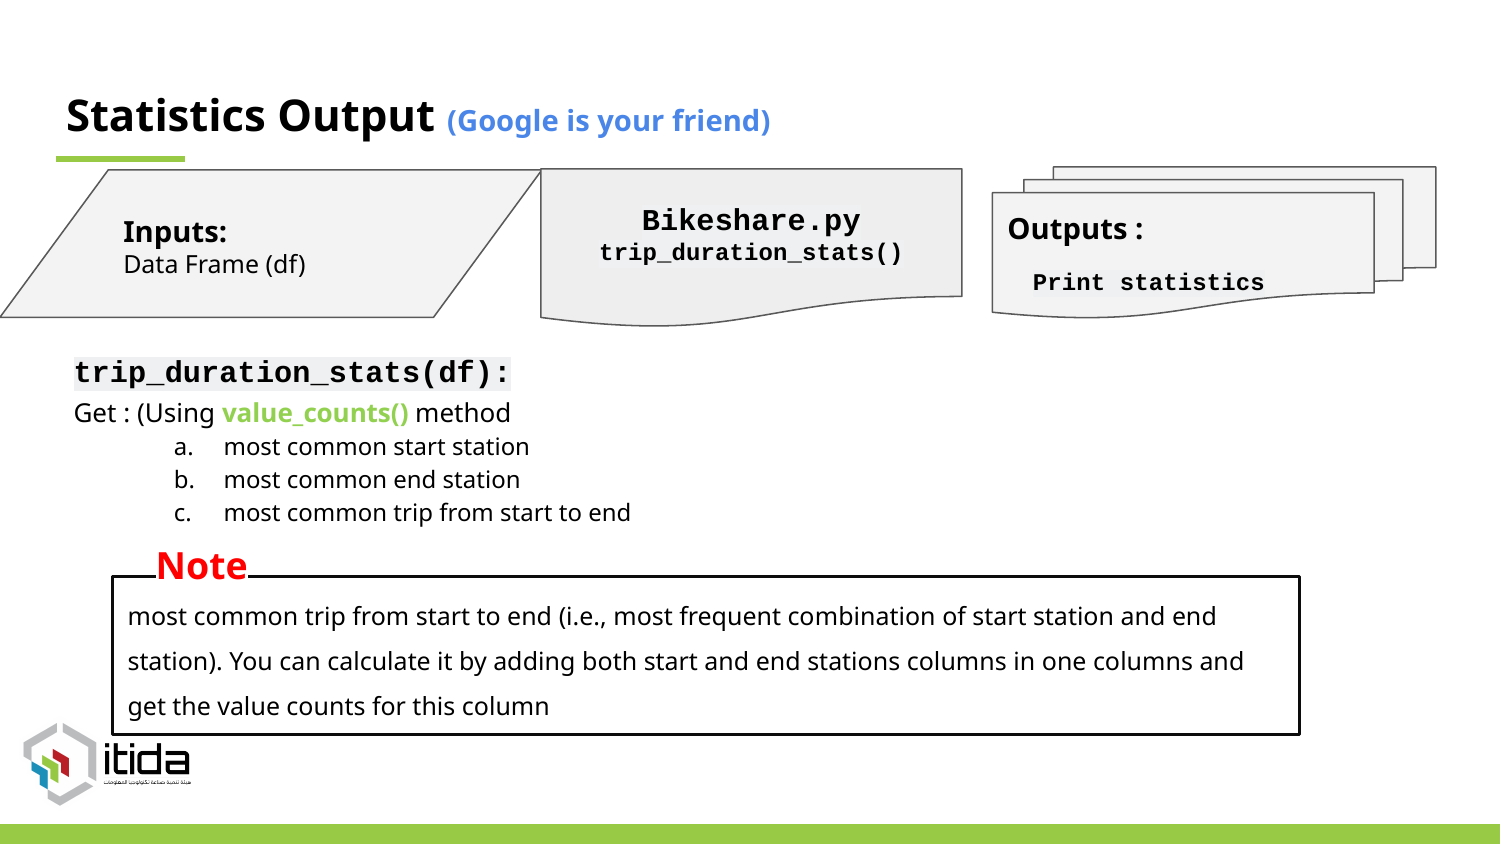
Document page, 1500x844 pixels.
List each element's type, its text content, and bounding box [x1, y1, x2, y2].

picture [19, 716, 192, 812]
text_box Note [140, 534, 341, 595]
text_box Bikeshare.py trip_duration_stats() [540, 168, 962, 326]
text_box most common trip from start to end (i.e., most frequent combination of start station and end station). You can calculate it by adding both start and end stations columns in one columns and get the value counts for this column [112, 576, 1300, 735]
title Statistics Output (Google is your friend) [51, 72, 1449, 167]
text_box Inputs: Data Frame (df) [0, 169, 540, 318]
text_box trip_duration_stats(df): Get : (Using value_counts() method most common start station most common end station most common trip from start to end [58, 327, 1435, 535]
text_box [0, 825, 1500, 844]
text_box Outputs : Print statistics [992, 166, 1436, 318]
